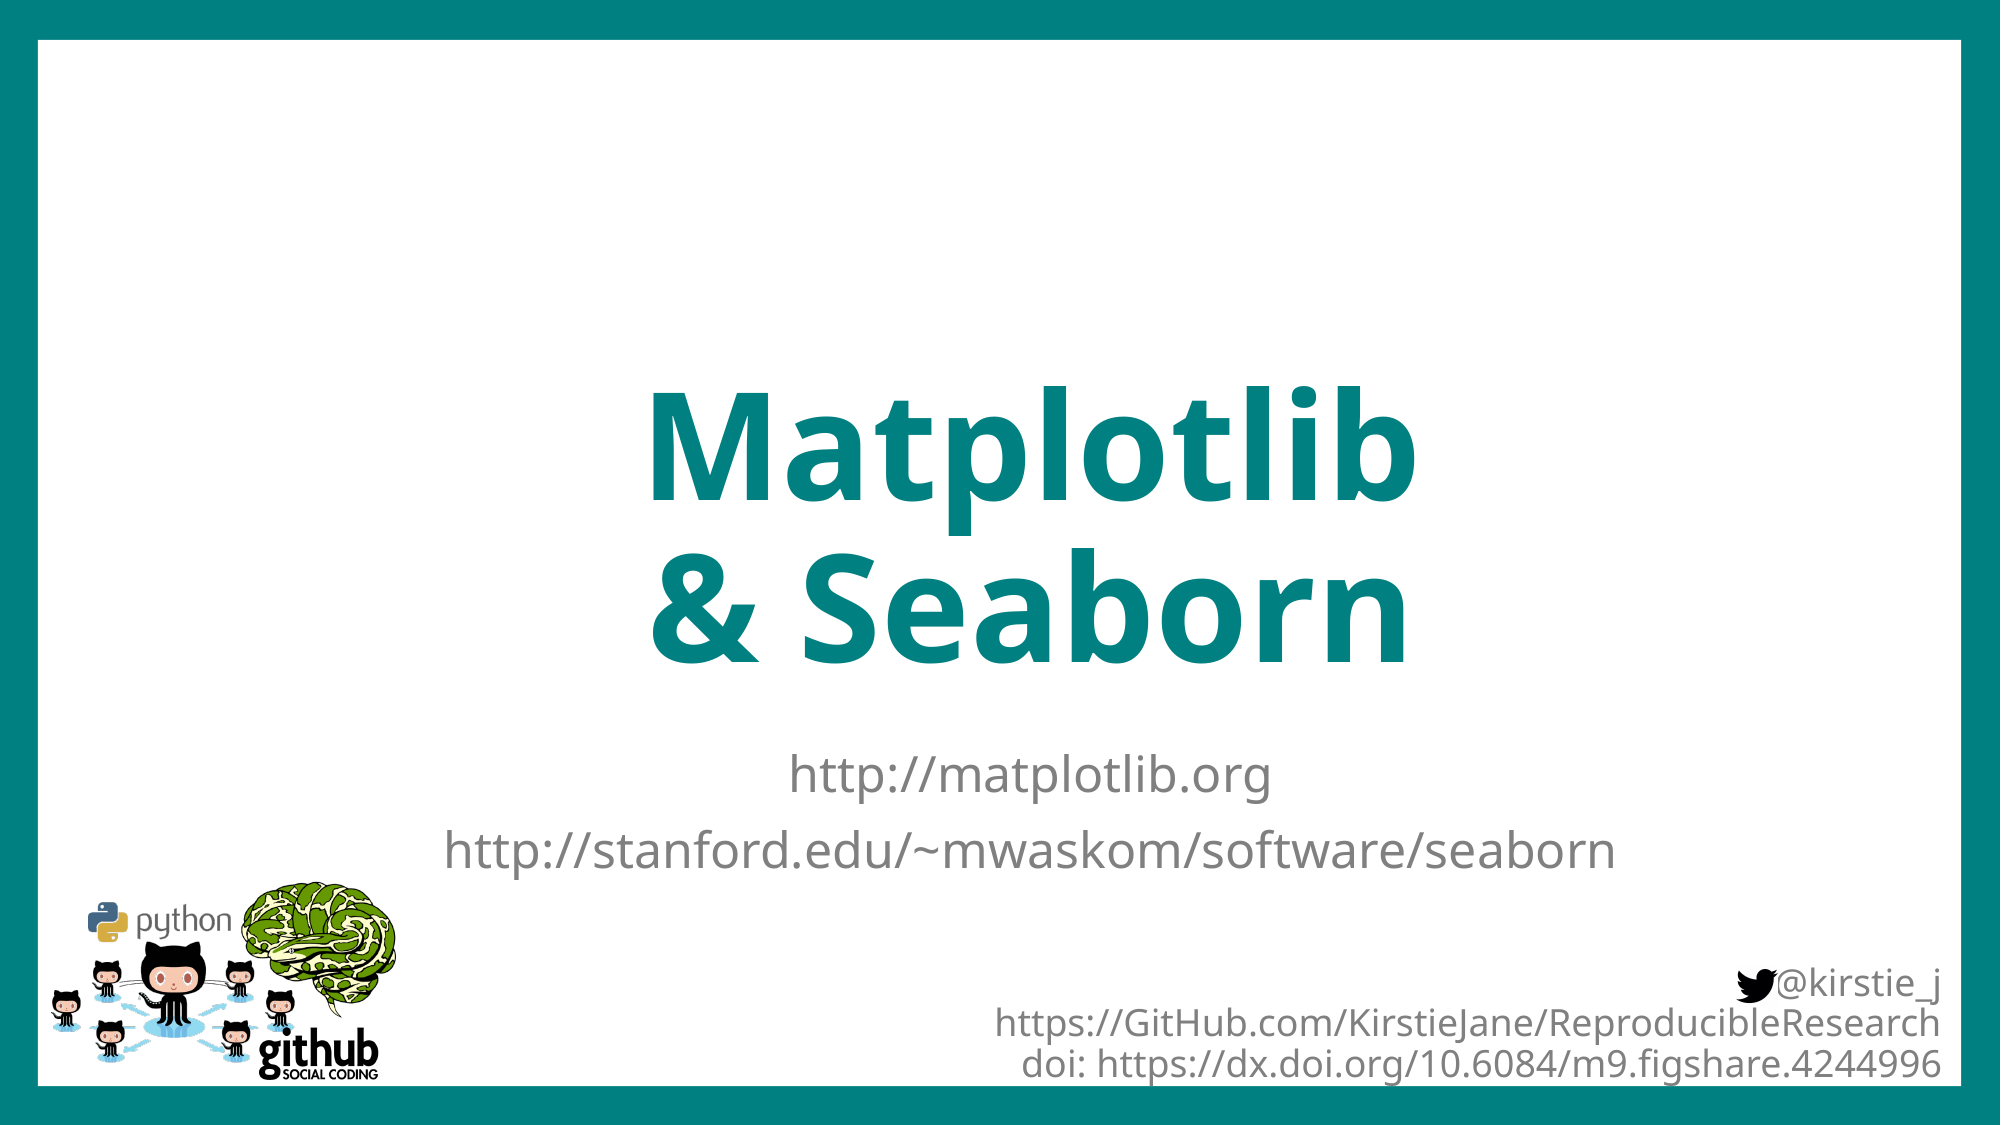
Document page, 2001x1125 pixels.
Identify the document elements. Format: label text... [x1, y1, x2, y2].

picture [51, 872, 396, 1080]
text_box http://stanford.edu/~mwaskom/software/seaborn [360, 810, 1702, 886]
title Matplotlib & Seaborn [213, 293, 1849, 774]
picture [1736, 965, 1778, 1007]
text_box http://matplotlib.org [360, 735, 1702, 810]
